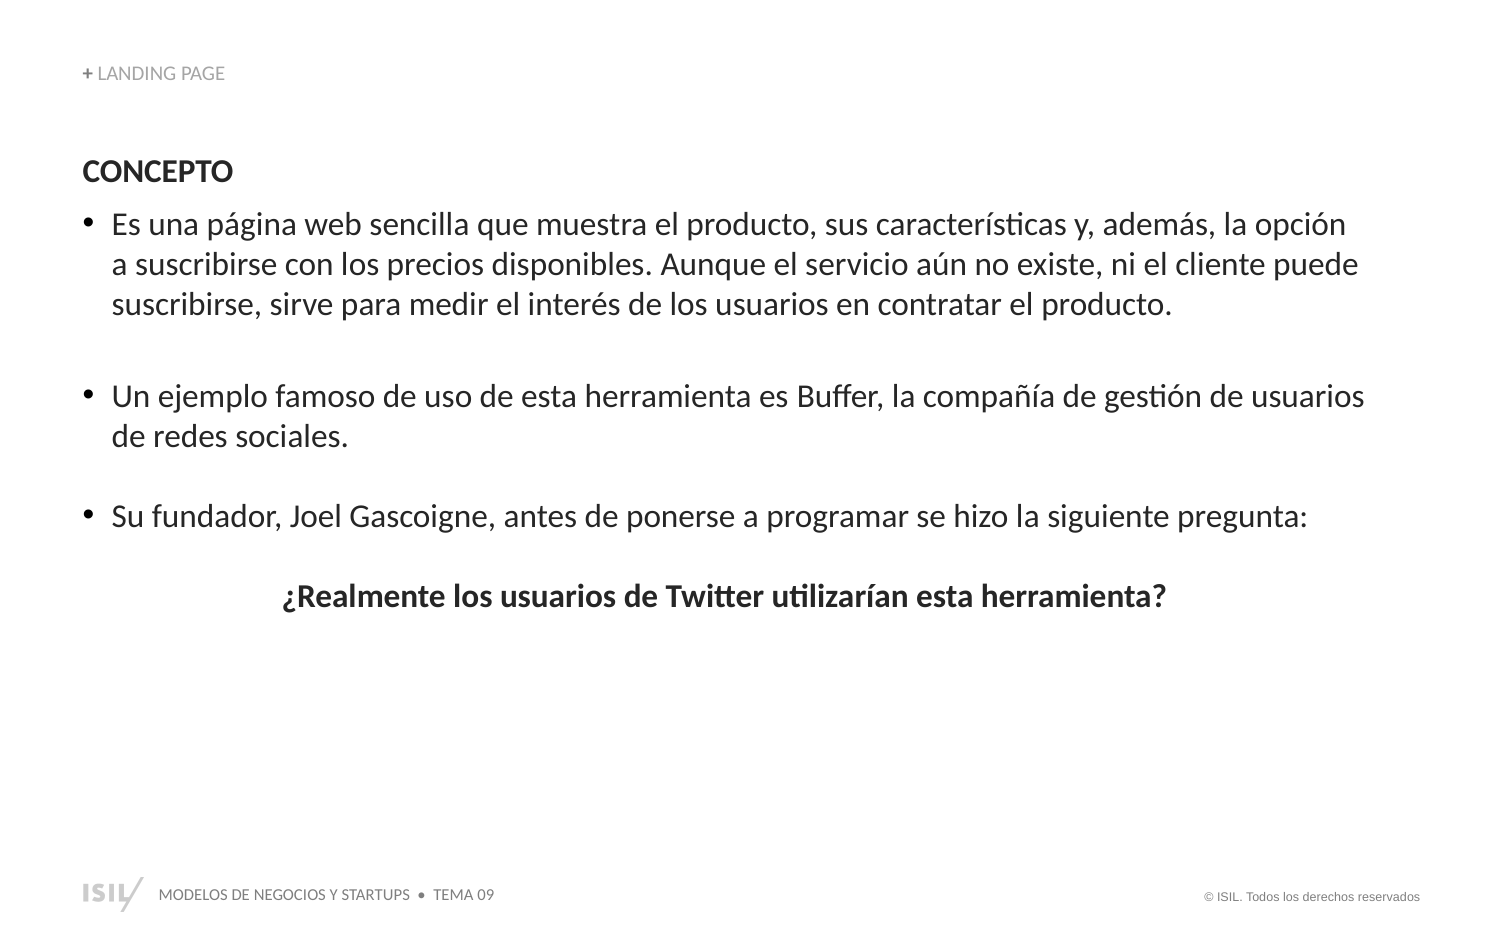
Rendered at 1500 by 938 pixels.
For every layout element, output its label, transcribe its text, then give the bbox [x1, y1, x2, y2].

text_box CONCEPTO Es una página web sencilla que muestra el producto, sus características y, además, la opción a suscribirse con los precios disponibles. Aunque el servicio aún no existe, ni el cliente puede suscribirse, sirve para medir el interés de los usuarios en contratar el producto. Un ejemplo famoso de uso de esta herramienta es Buffer, la compañía de gestión de usuarios de redes sociales. Su fundador, Joel Gascoigne, antes de ponerse a programar se hizo la siguiente pregunta: ¿Realmente los usuarios de Twitter utilizarían esta herramienta? [82, 149, 1368, 614]
text_box + LANDING PAGE [82, 61, 721, 85]
